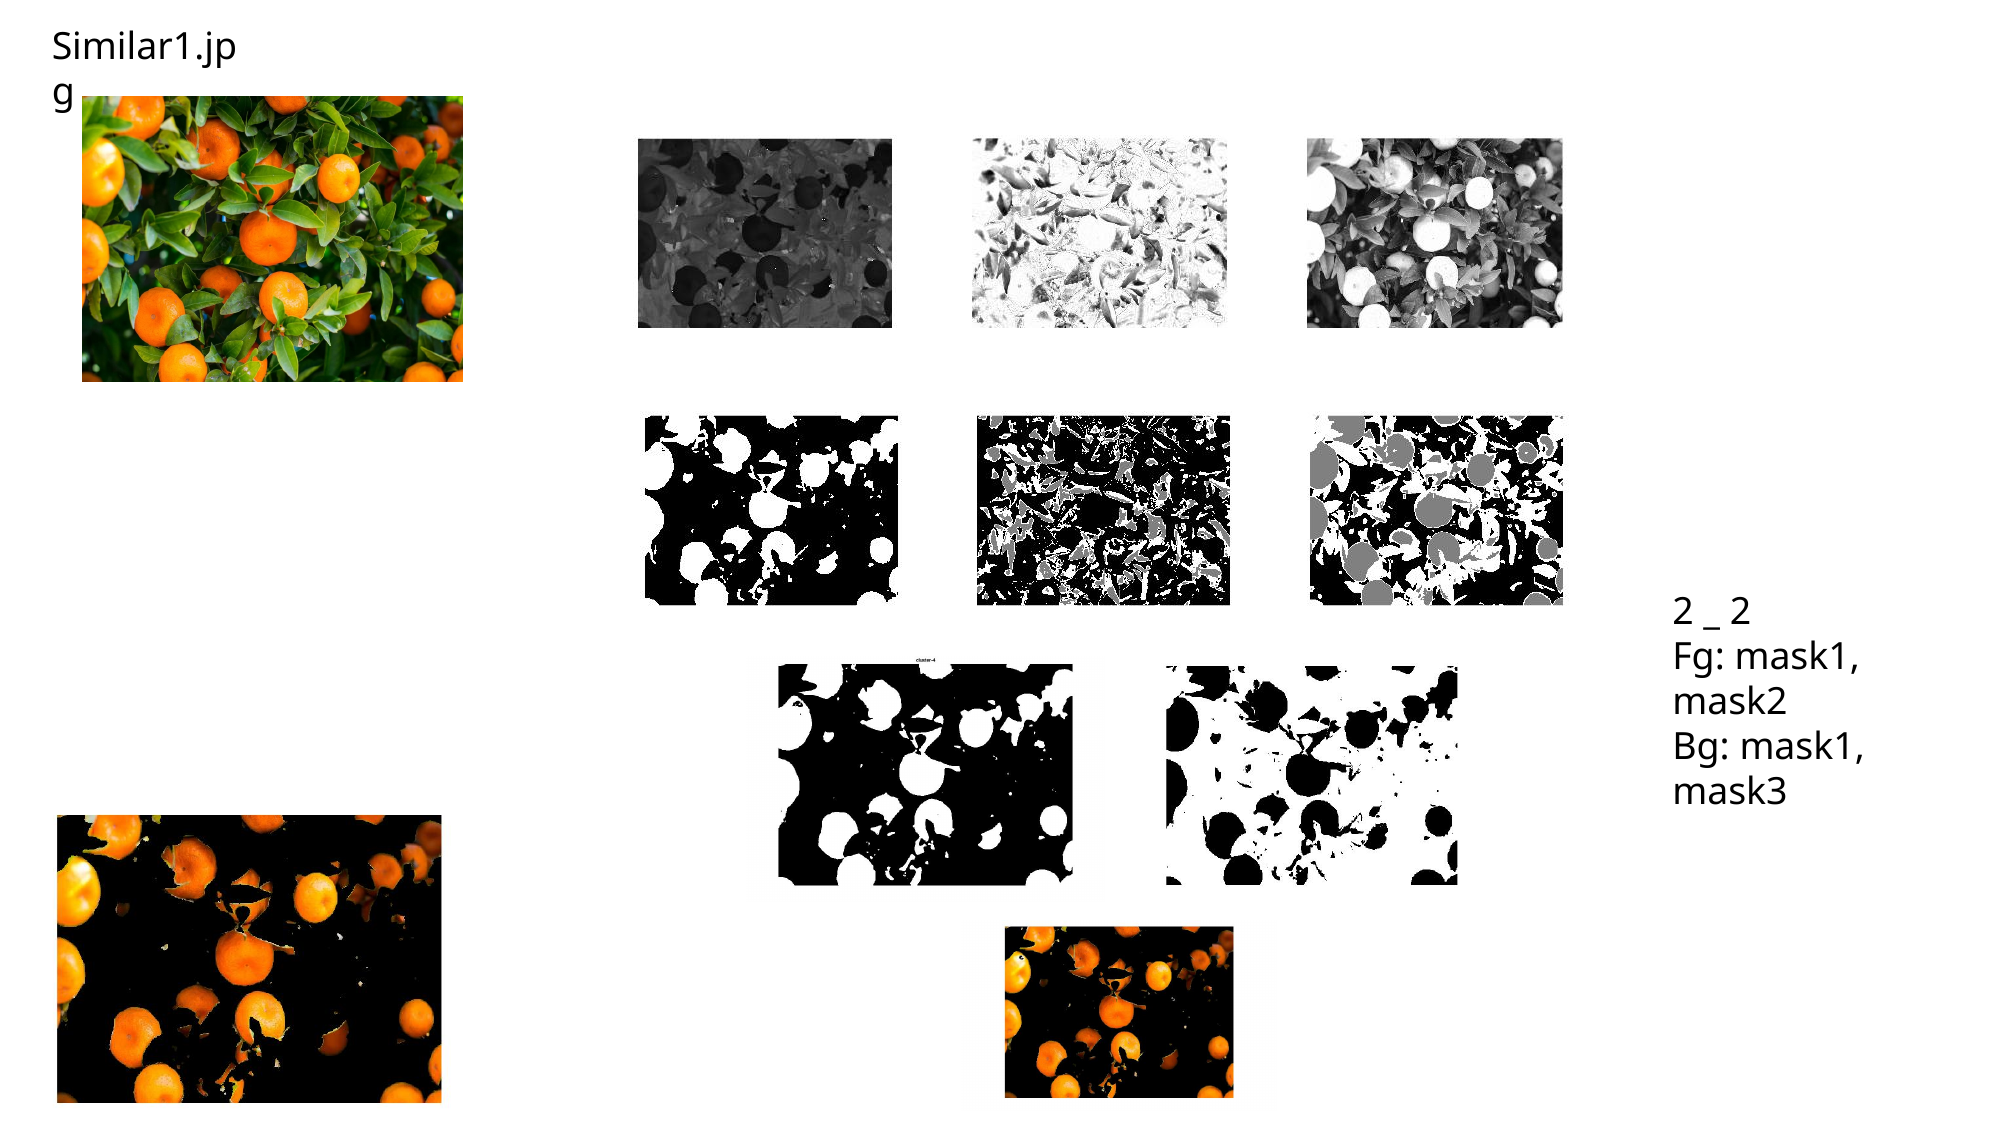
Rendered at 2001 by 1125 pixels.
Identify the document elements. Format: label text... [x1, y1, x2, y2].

picture [481, 74, 1675, 902]
picture [0, 804, 498, 1125]
picture [82, 96, 463, 382]
picture [961, 920, 1277, 1111]
text_box Similar1.jpg [37, 14, 256, 120]
text_box 2 _ 2 Fg: mask1, mask2 Bg: mask1, mask3 [1657, 579, 1984, 820]
